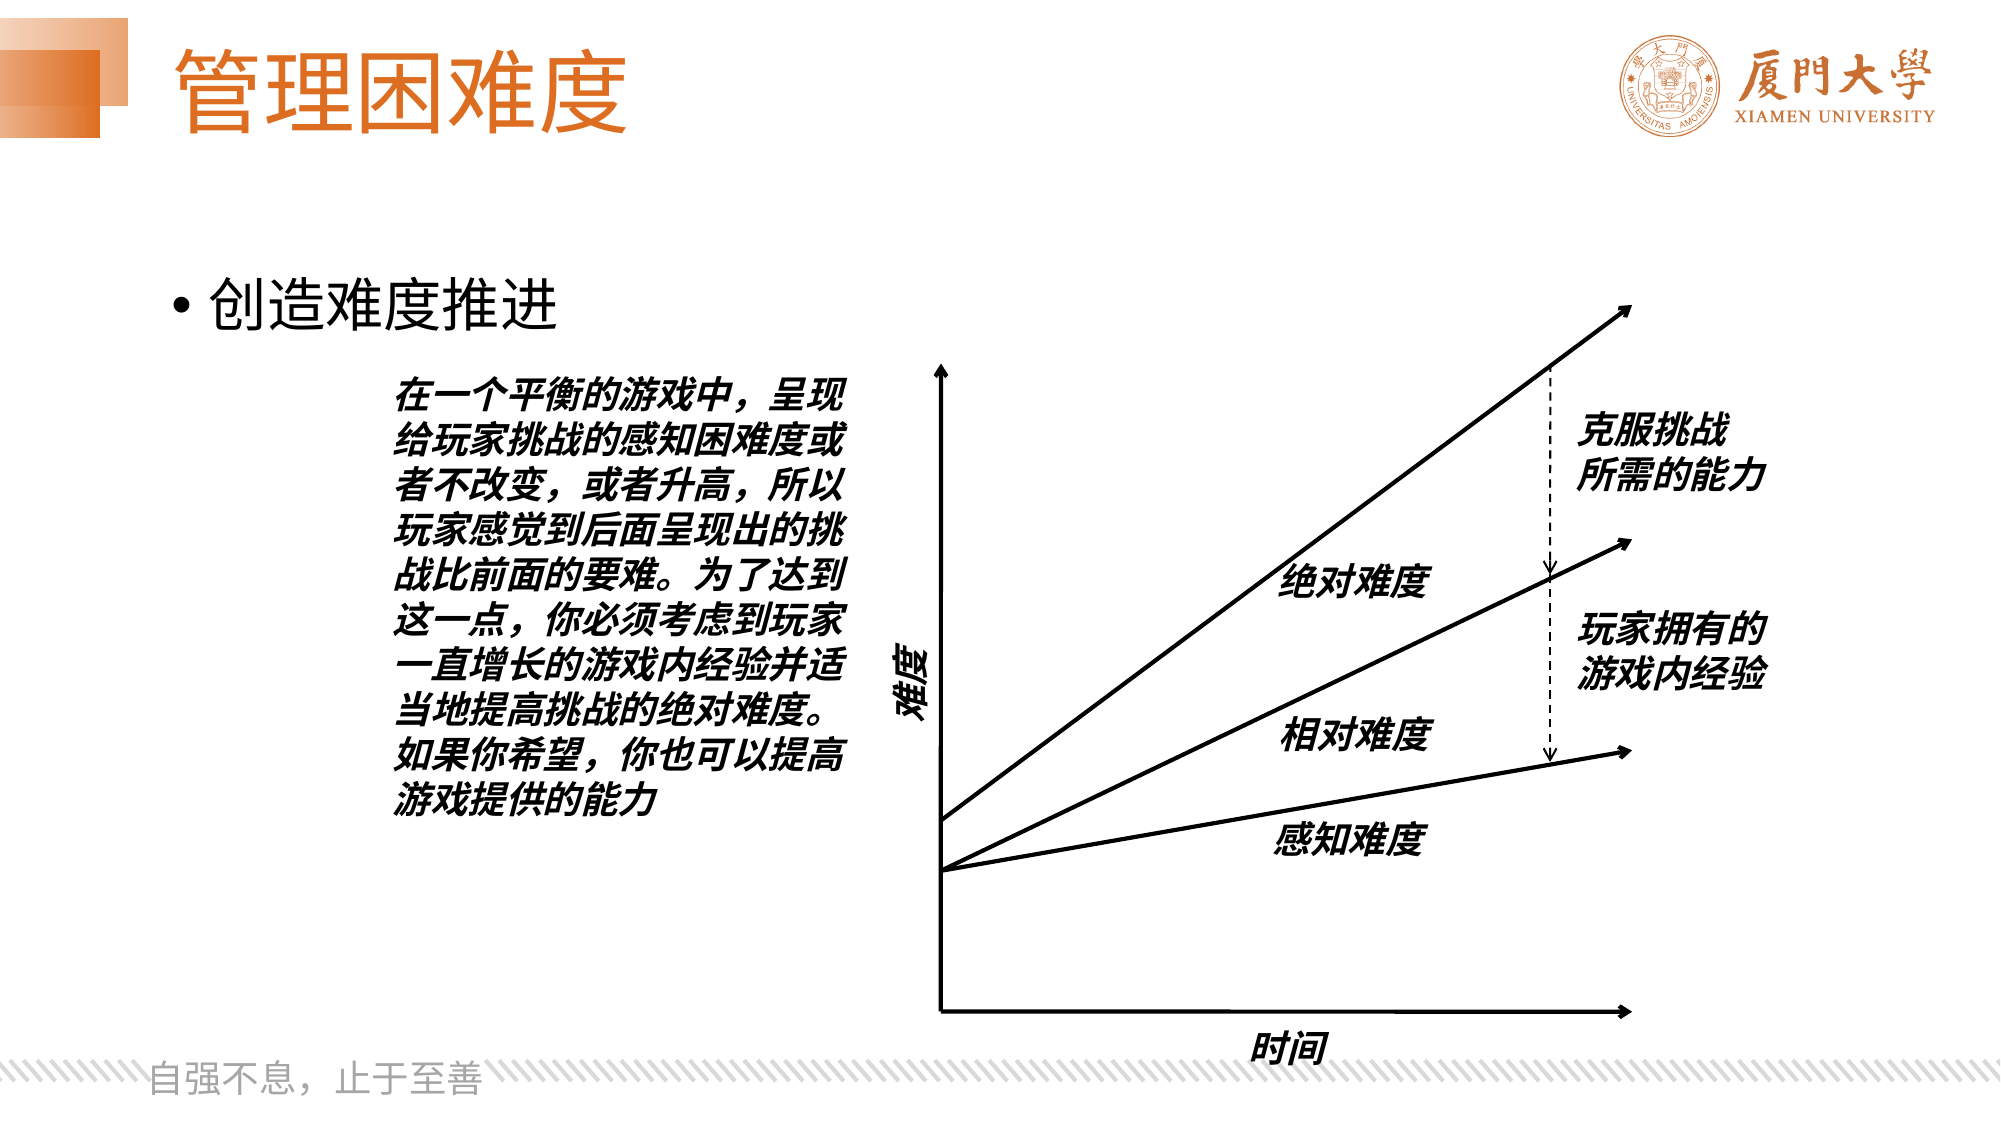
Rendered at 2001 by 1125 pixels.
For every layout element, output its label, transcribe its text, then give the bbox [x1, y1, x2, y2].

text_box 在一个平衡的游戏中，呈现给玩家挑战的感知困难度或者不改变，或者升高，所以玩家感觉到后面呈现出的挑战比前面的要难。为了达到这一点，你必须考虑到玩家一直增长的游戏内经验并适当地提高挑战的绝对难度。如果你希望，你也可以提高游戏提供的能力 [378, 363, 871, 829]
text_box 玩家拥有的 游戏内经验 [1633, 597, 1785, 703]
text_box 克服挑战 所需的能力 [1633, 398, 1785, 503]
text_box 难度 [880, 633, 940, 687]
list 创造难度推进 [156, 268, 1882, 996]
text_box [940, 304, 1633, 821]
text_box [940, 821, 1633, 871]
title 管理困难度 [156, 16, 1882, 177]
text_box 难度 [880, 688, 940, 739]
text_box 时间 [1234, 1017, 1339, 1078]
